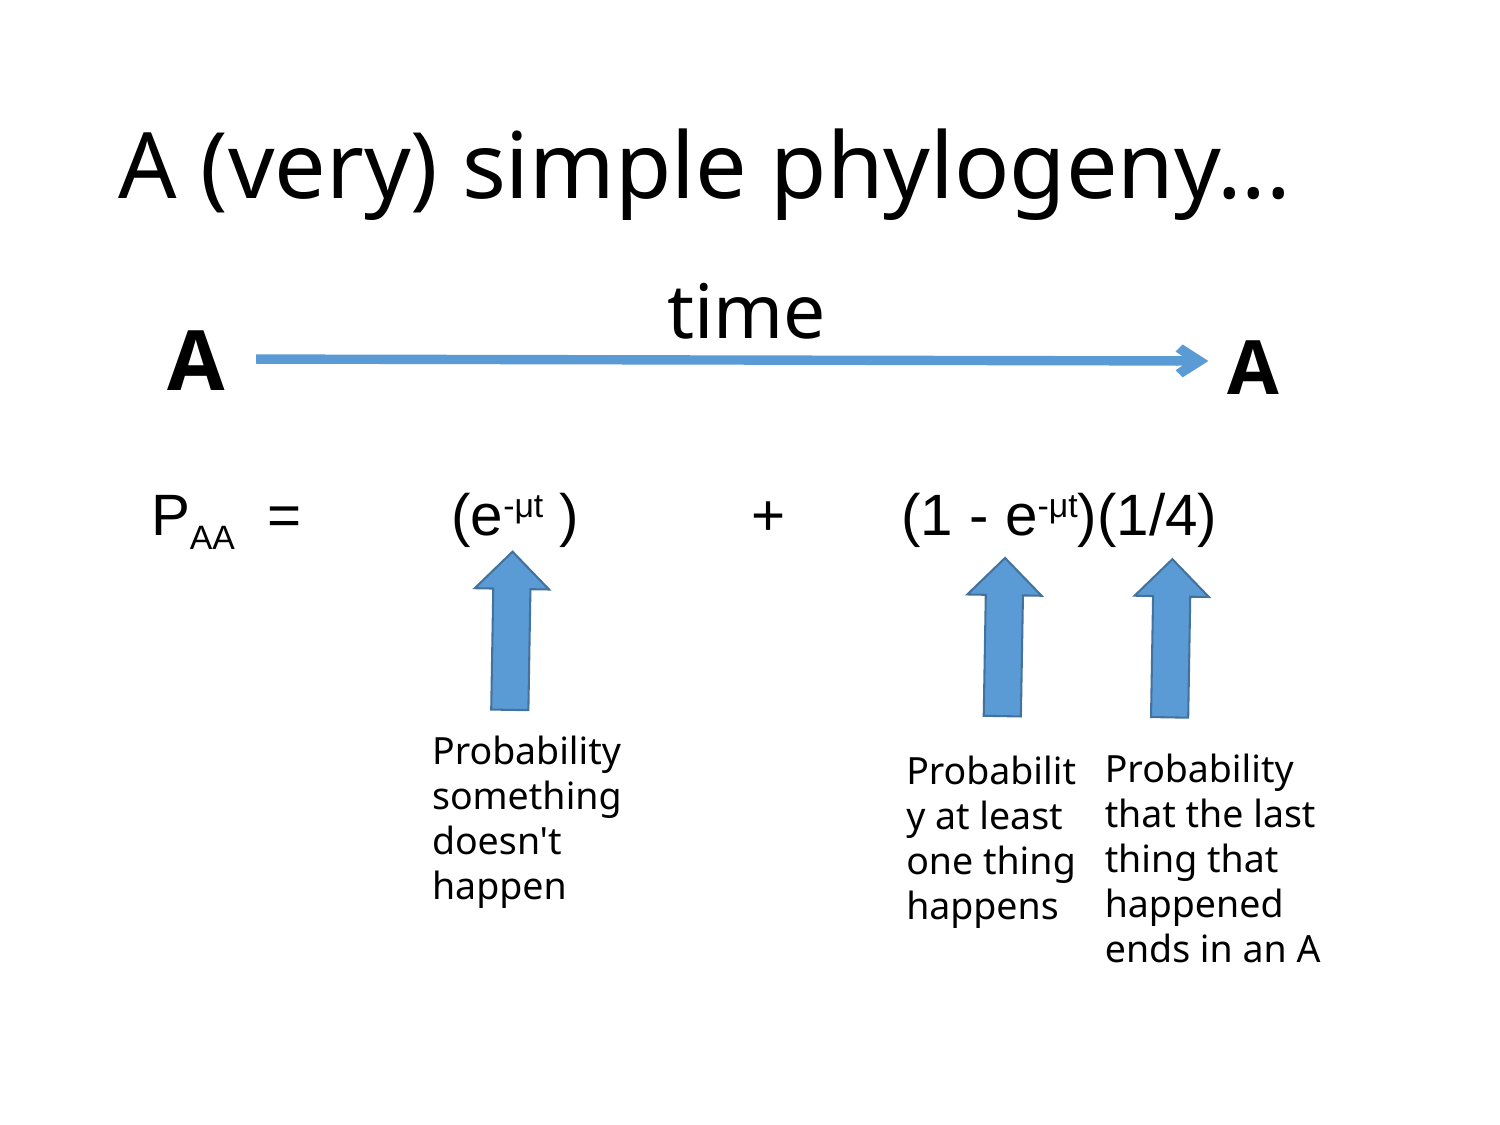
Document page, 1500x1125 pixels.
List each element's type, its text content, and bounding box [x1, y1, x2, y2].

text_box [1132, 557, 1212, 719]
list PAA = (e-μt ) + (1 - e-μt)(1/4) [136, 470, 1430, 1125]
text_box A [1212, 311, 1356, 417]
text_box Probability that the last thing that happened ends in an A [1089, 737, 1351, 978]
text_box time [652, 256, 899, 358]
text_box Probability at least one thing happens [891, 739, 1089, 935]
text_box [472, 550, 552, 712]
text_box Probability something doesn't happen [417, 719, 679, 915]
text_box A [152, 299, 344, 415]
text_box [964, 556, 1045, 718]
title A (very) simple phylogeny... [103, 59, 1397, 278]
